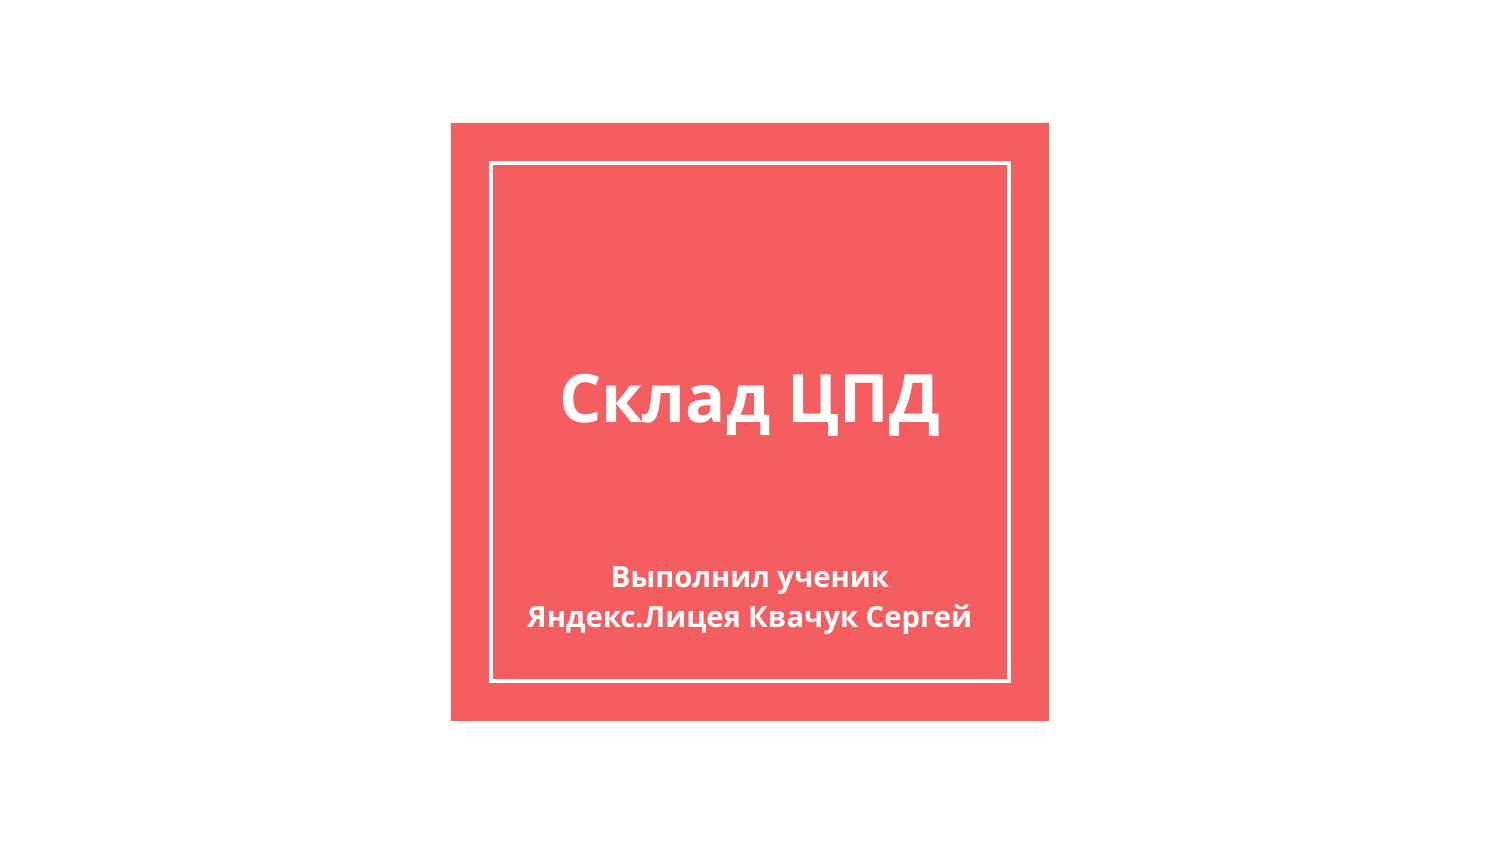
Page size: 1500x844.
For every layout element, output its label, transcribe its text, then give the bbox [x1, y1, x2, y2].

subtitle Выполнил ученик Яндекс.Лицея Квачук Сергей [507, 535, 993, 651]
title Склад ЦПД [507, 266, 993, 527]
